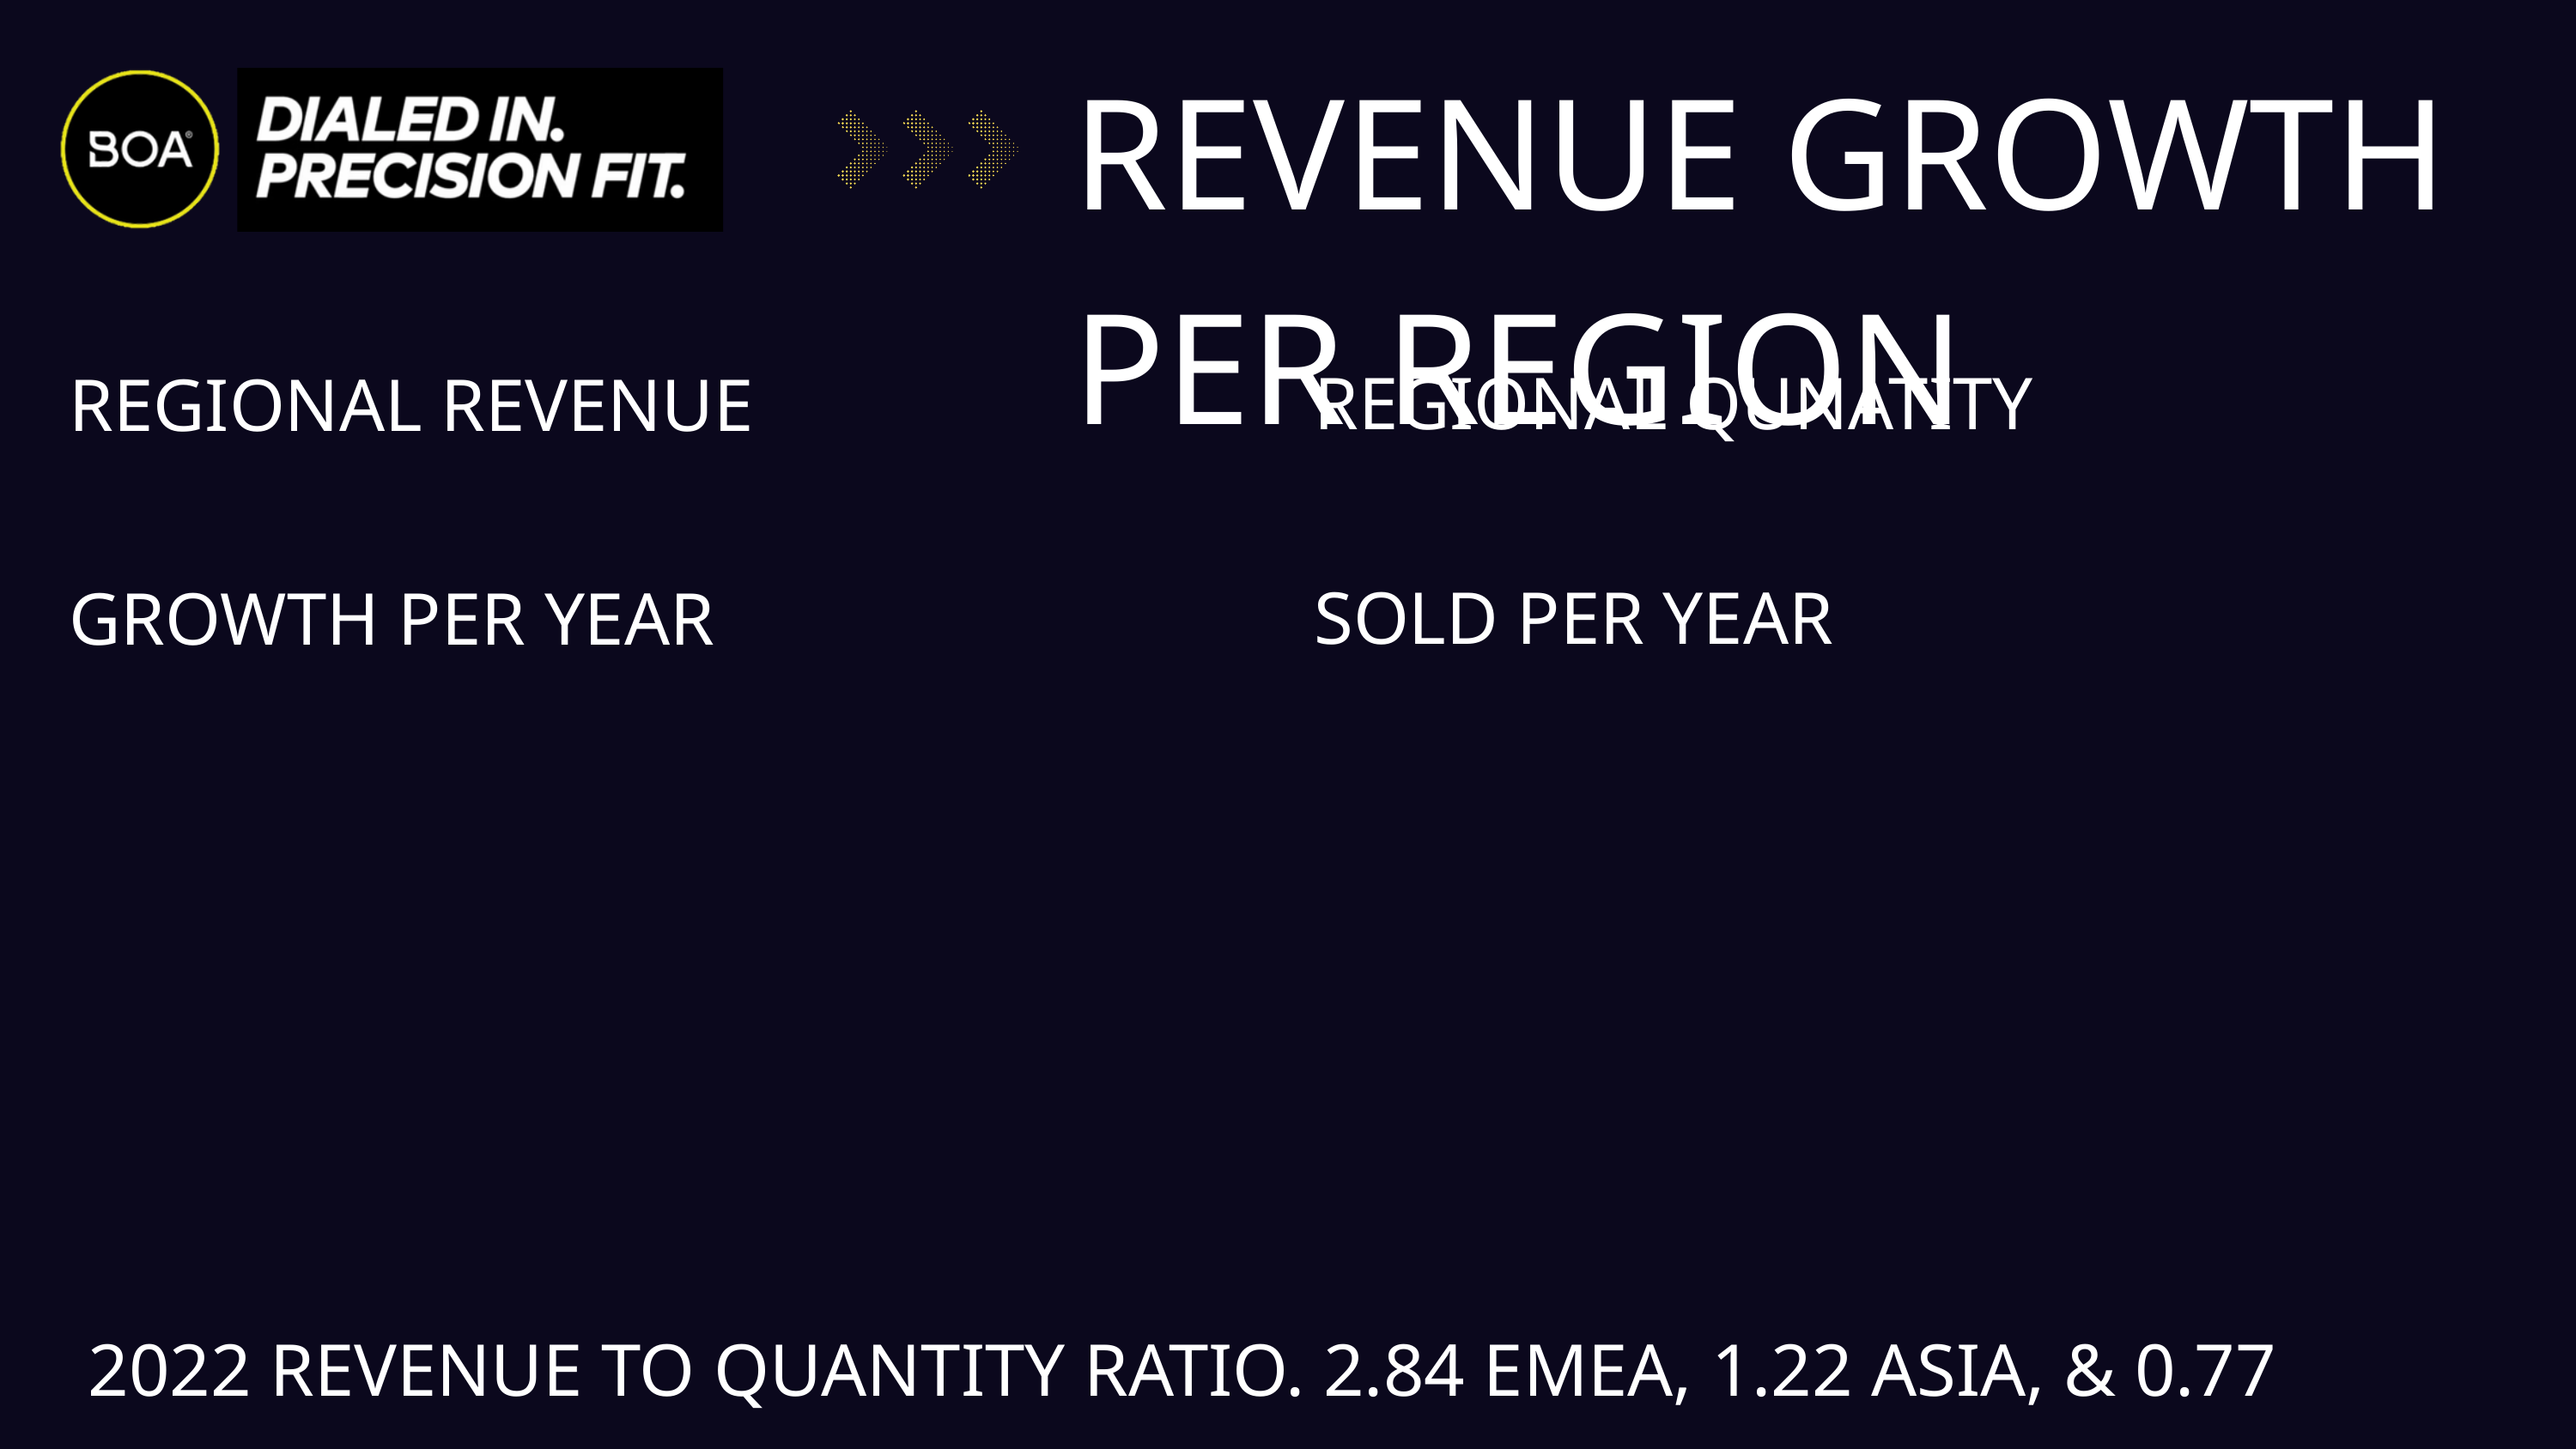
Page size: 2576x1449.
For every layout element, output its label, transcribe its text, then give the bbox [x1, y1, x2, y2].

text_box REGIONAL QUNATITY SOLD PER YEAR [1314, 229, 2214, 451]
text_box [237, 68, 724, 231]
text_box [968, 110, 1018, 189]
text_box [902, 110, 953, 189]
text_box [837, 110, 888, 189]
text_box [34, 40, 238, 250]
picture [1314, 452, 2524, 1248]
text_box REGIONAL REVENUE GROWTH PER YEAR [69, 231, 969, 449]
text_box 2022 REVENUE TO QUANTITY RATIO. 2.84 EMEA, 1.22 ASIA, & 0.77 AMERICAS [88, 1195, 2437, 1449]
picture [34, 450, 1247, 1248]
text_box REVENUE GROWTH PER REGION [1072, 26, 2538, 456]
